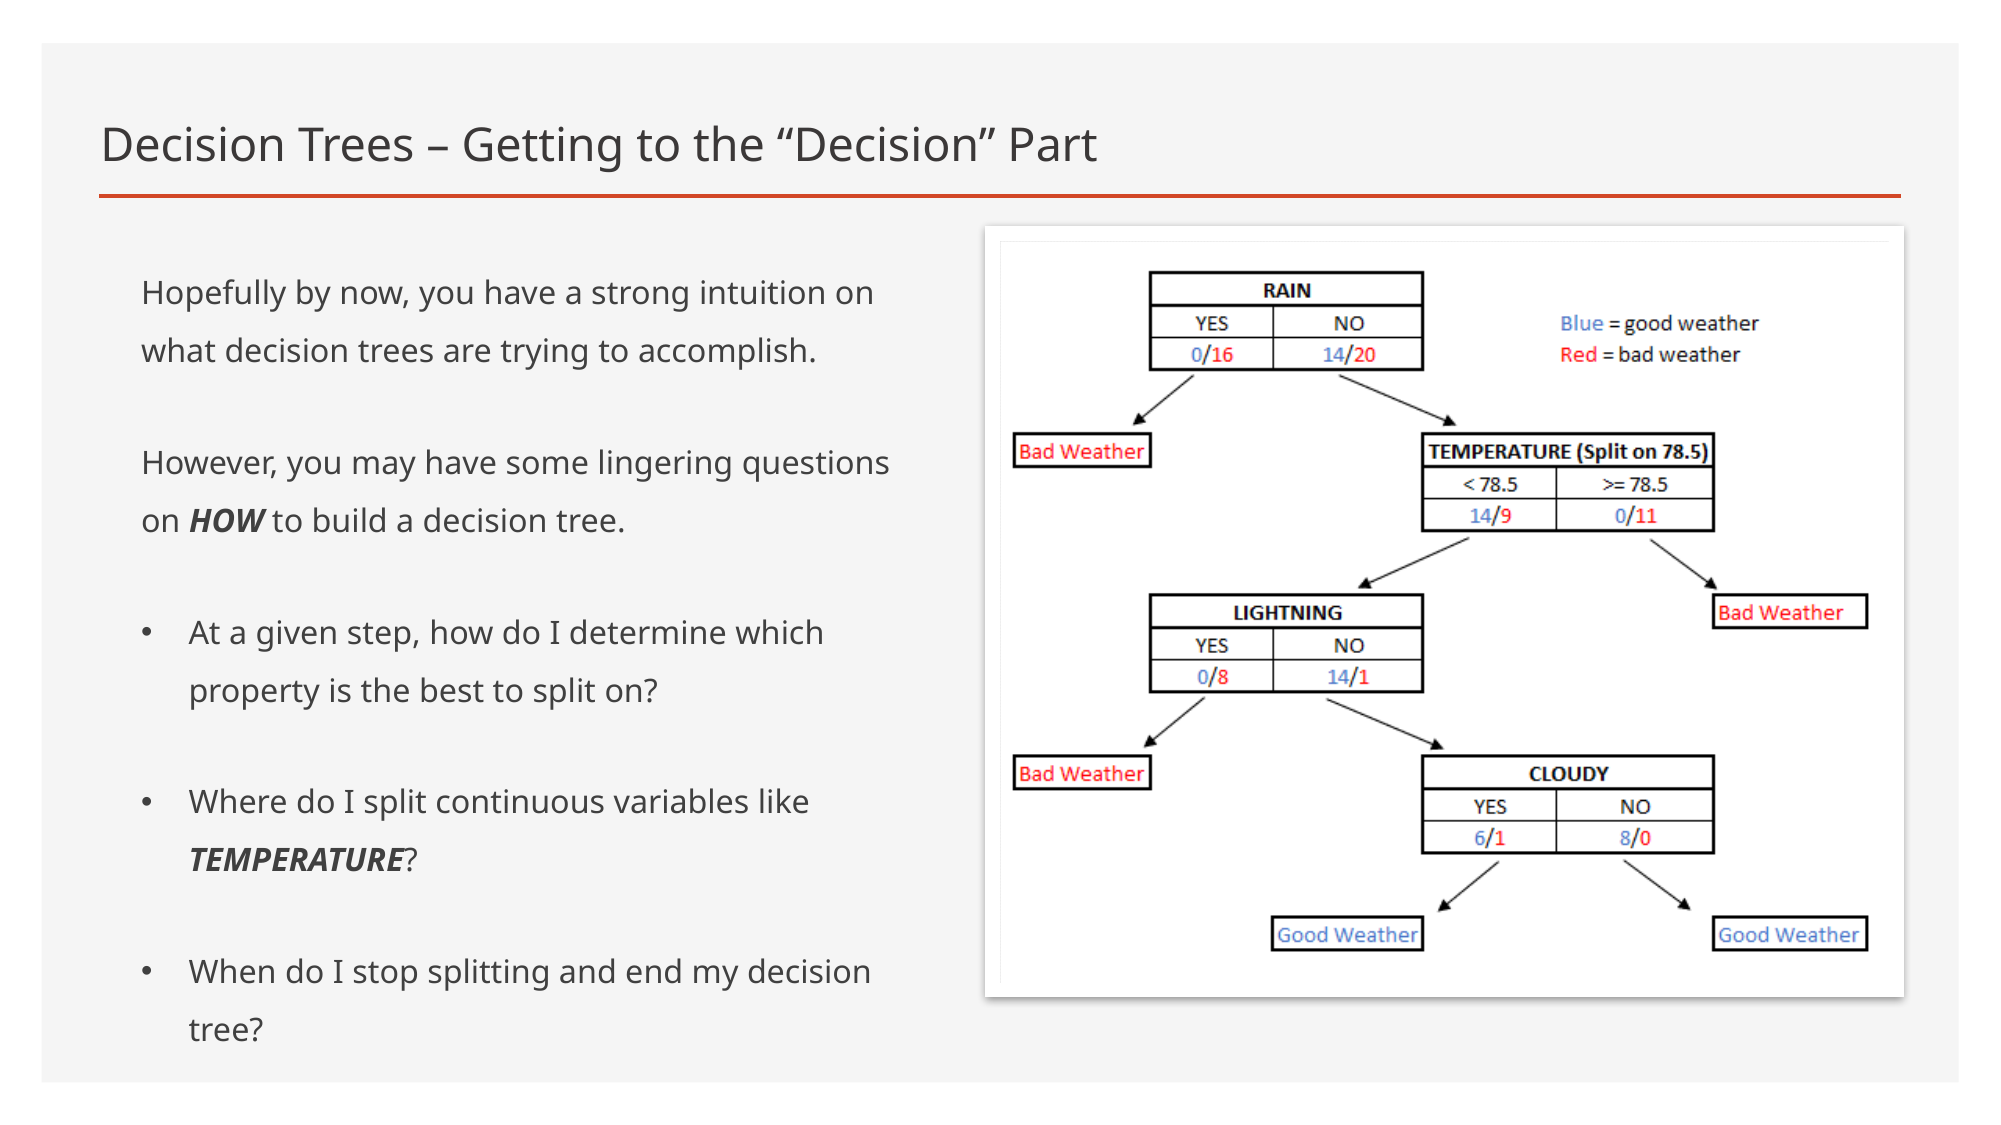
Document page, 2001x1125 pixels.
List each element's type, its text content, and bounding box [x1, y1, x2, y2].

title Decision Trees – Getting to the “Decision” Part [85, 73, 1214, 179]
list [88, 235, 924, 1074]
picture [999, 240, 1890, 983]
text_box Hopefully by now, you have a strong intuition on what decision trees are trying to accomplish. However, you may have some lingering questions on HOW to build a decision tree. At a given step, how do I determine which property is the best to split on? Where do I split continuous variables like TEMPERATURE? When do I stop splitting and end my decision tree? [126, 245, 941, 1062]
